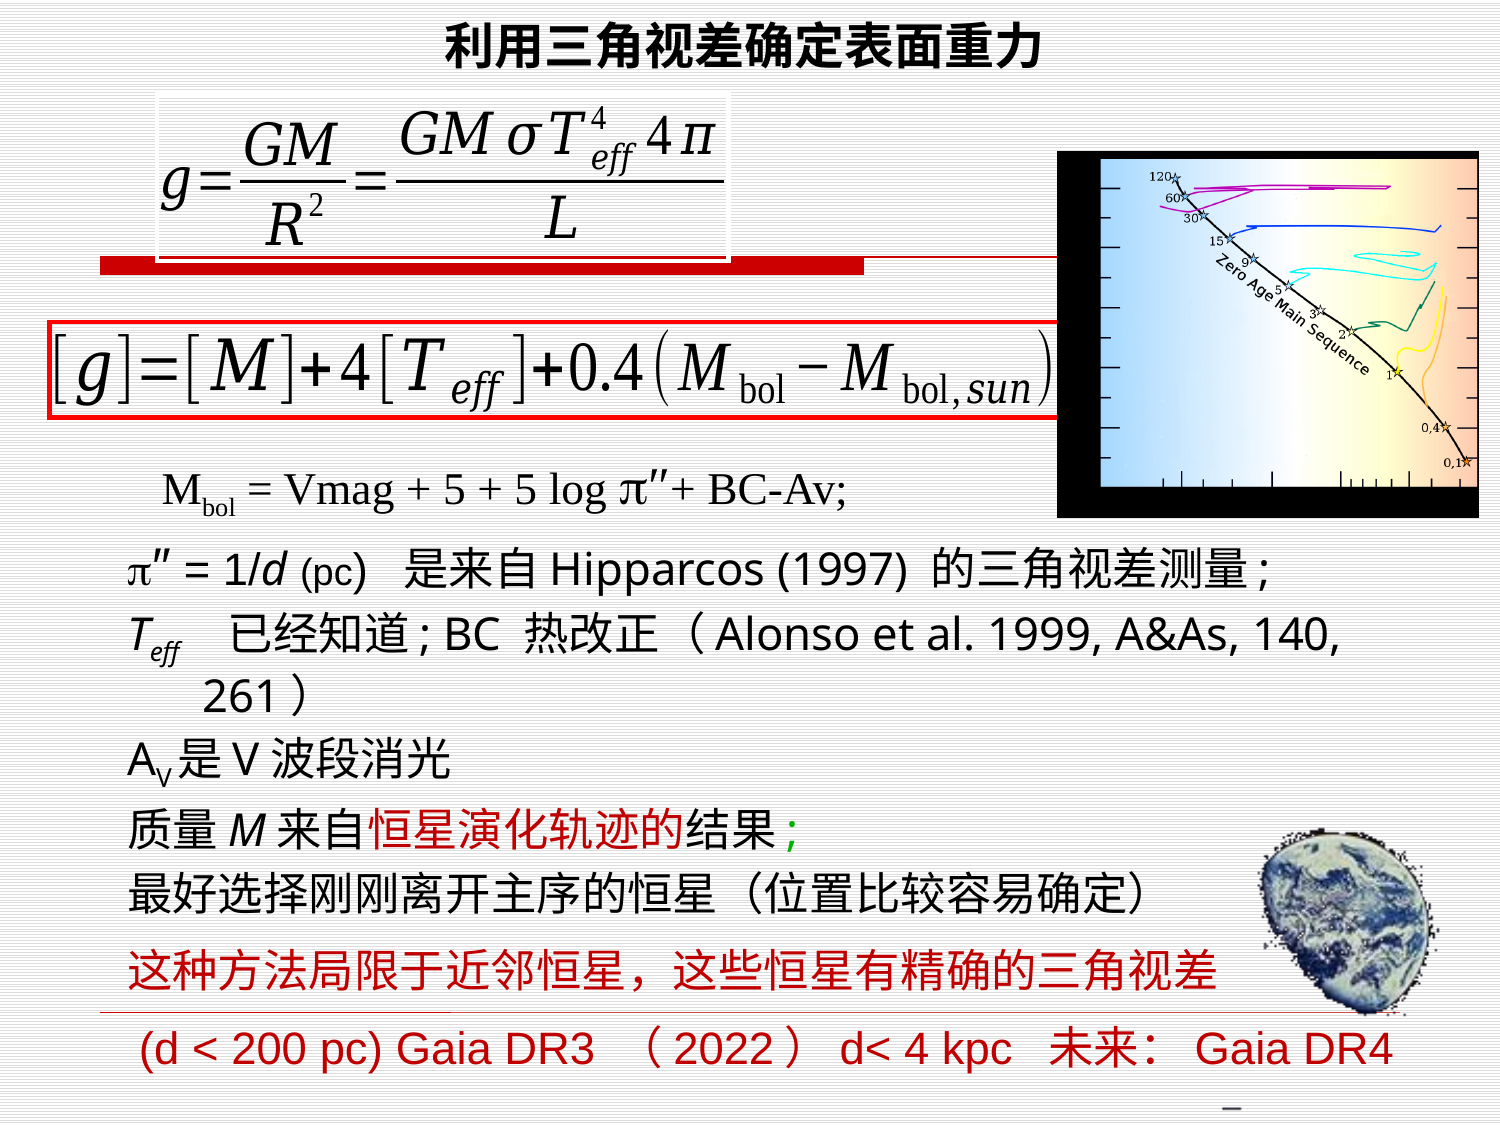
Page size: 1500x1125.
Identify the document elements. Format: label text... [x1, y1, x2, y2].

list Mbol = Vmag + 5 + 5 log ″+ BC-Av; ″ = 1/d (pc) 是来自Hipparcos (1997) 的三角视差测量; Teff 已经知道; BC 热改正（Alonso et al. 1999, A&As, 140, 261） AV是V波段消光 质量M来自恒星演化轨迹的结果; 最好选择刚刚离开主序的恒星（位置比较容易确定） 这种方法局限于近邻恒星，这些恒星有精确的三角视差 (d < 200 pc) Gaia DR3 （2022）d< 4 kpc 未来：Gaia DR4 [111, 444, 1425, 1118]
picture [1056, 150, 1479, 518]
picture [1037, 687, 1500, 1125]
title 利用三角视差确定表面重力 [107, 7, 1383, 83]
